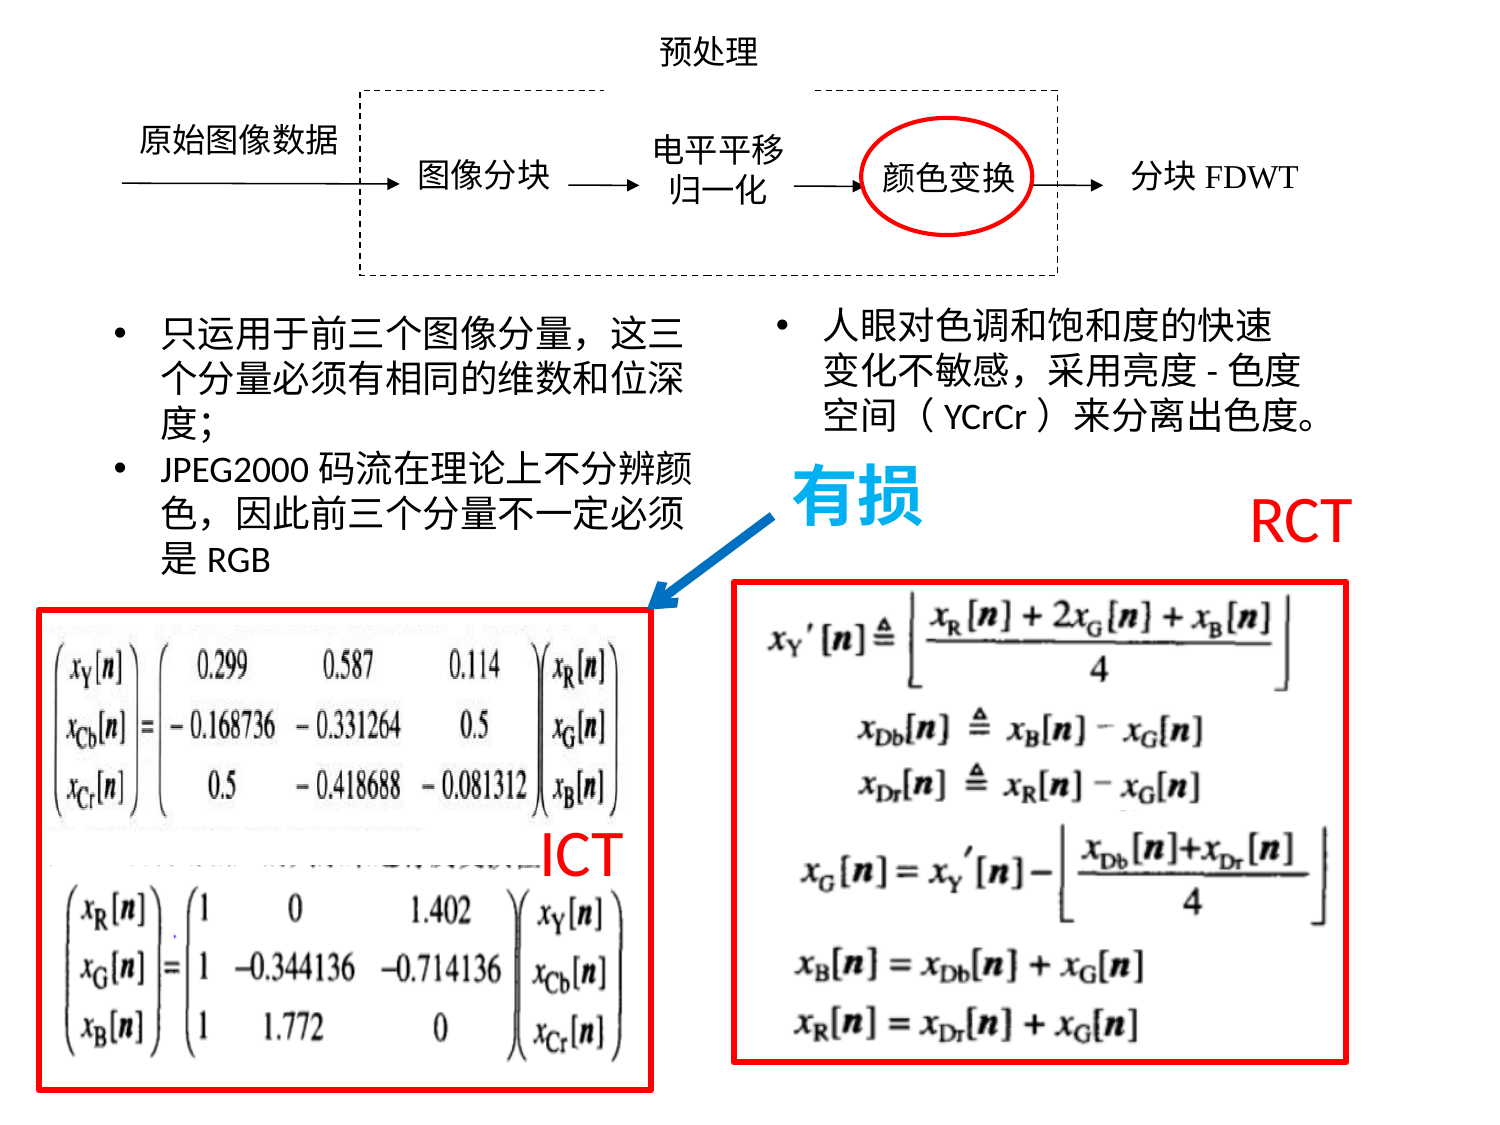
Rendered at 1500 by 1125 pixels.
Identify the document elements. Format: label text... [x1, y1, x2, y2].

text_box 预处理 [603, 30, 815, 93]
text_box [646, 515, 773, 610]
text_box [815, 75, 1326, 185]
text_box 只运用于前三个图像分量，这三个分量必须有相同的维数和位深度； JPEG2000码流在理论上不分辨颜色，因此前三个分量不一定必须是RGB [98, 302, 709, 588]
text_box [37, 608, 653, 1092]
picture [48, 865, 647, 1069]
text_box RCT [1234, 467, 1369, 563]
text_box 颜色变换 [865, 201, 875, 213]
text_box [1329, 580, 1348, 808]
text_box [568, 179, 640, 192]
picture [43, 625, 631, 832]
text_box [360, 184, 1058, 276]
text_box [1034, 179, 1103, 192]
text_box [121, 177, 400, 191]
text_box 图像分块 [399, 154, 568, 211]
text_box 人眼对色调和饱和度的快速变化不敏感，采用亮度-色度空间（YCrCr）来分离出色度。 [761, 294, 1319, 445]
text_box 电平平移 归一化 [639, 129, 797, 229]
text_box 分块FDWT [1103, 155, 1326, 212]
text_box [859, 115, 1035, 238]
picture [749, 581, 1364, 1086]
text_box ICT [524, 802, 659, 897]
text_box 有损 [776, 446, 975, 542]
text_box [732, 619, 767, 1064]
text_box [793, 180, 860, 193]
text_box [360, 90, 1058, 186]
text_box 原始图像数据 [130, 119, 348, 177]
text_box [121, 75, 603, 183]
text_box [121, 184, 1326, 354]
text_box 颜色变换 [1018, 191, 1033, 213]
